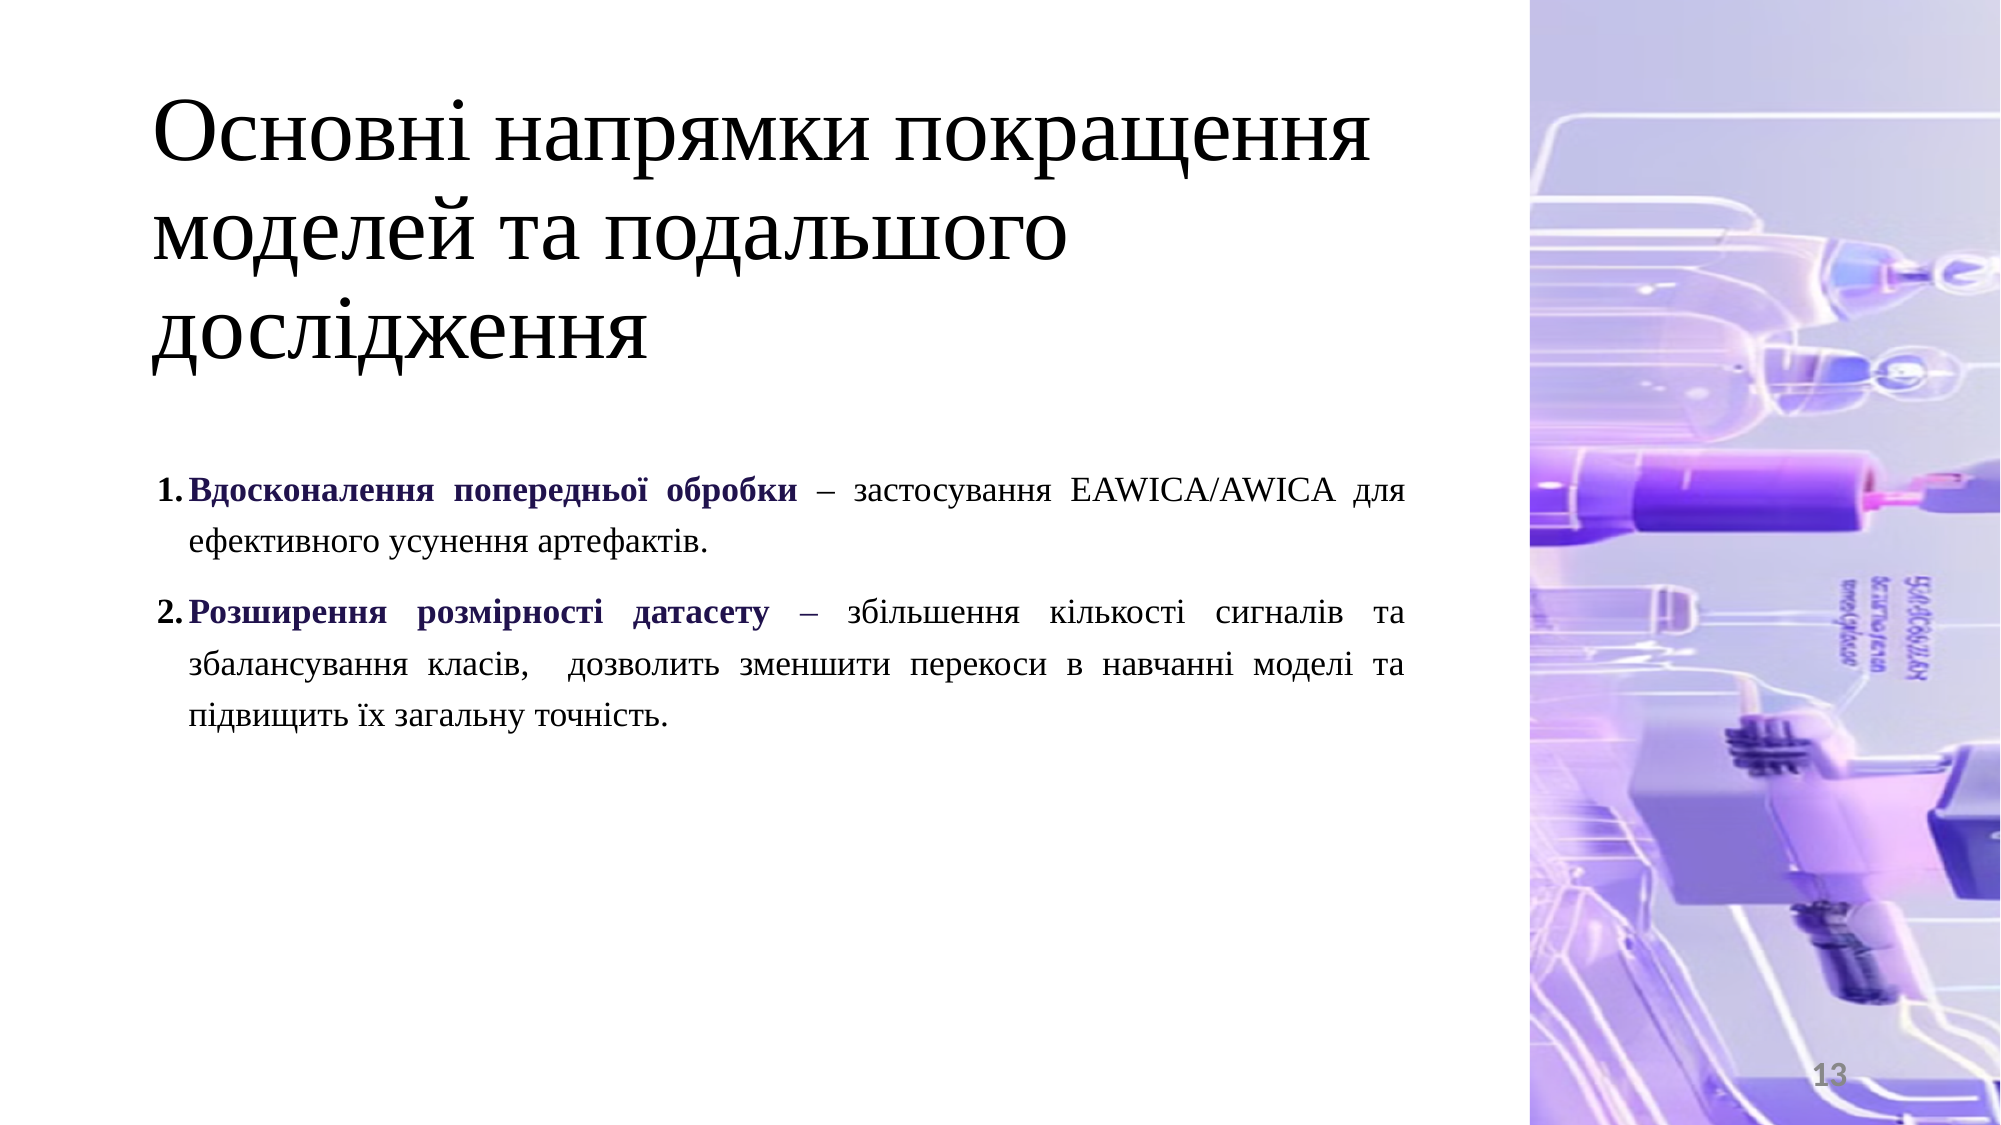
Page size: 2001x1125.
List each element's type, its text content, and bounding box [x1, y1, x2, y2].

picture [1199, 0, 2001, 1125]
title Основні напрямки покращення моделей та подальшого дослідження [137, 59, 1413, 386]
list Вдосконалення попередньої обробки – застосування EAWICA/AWICA для ефективного усунення артефактів. Розширення розмірності датасету – збільшення кількості сигналів та збалансування класів, дозволить зменшити перекоси в навчанні моделі та підвищить їх загальну точність. [129, 386, 1421, 912]
slide_number 13 [1412, 1042, 1863, 1103]
